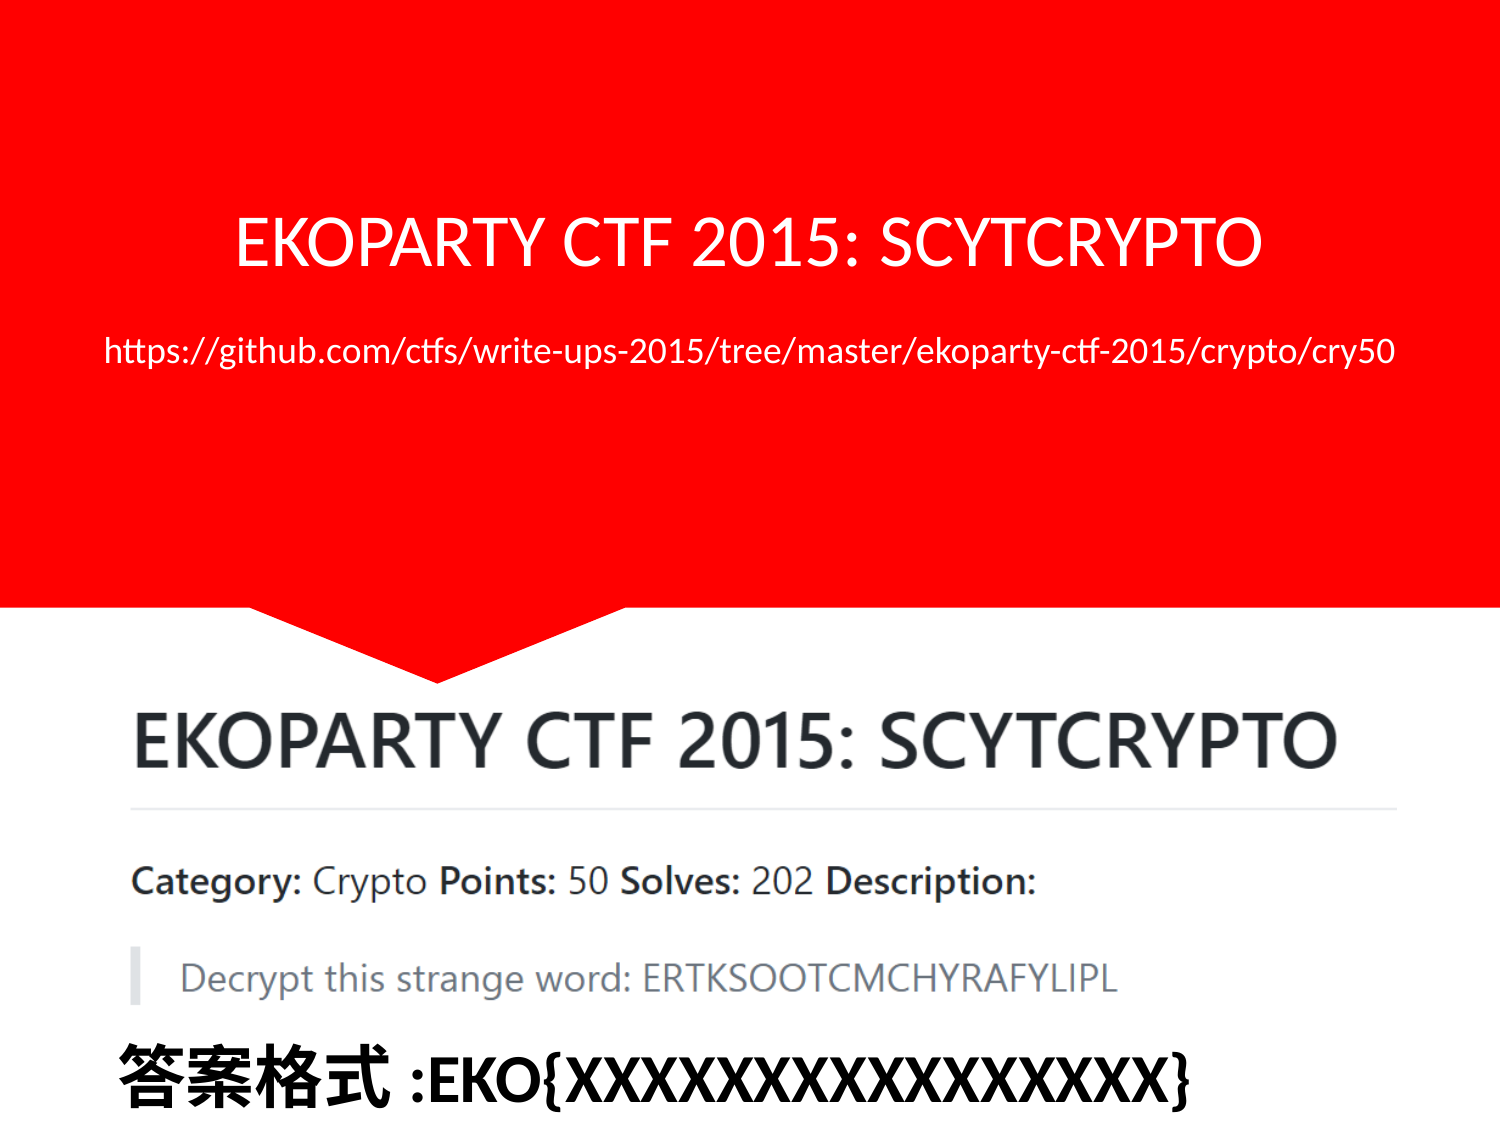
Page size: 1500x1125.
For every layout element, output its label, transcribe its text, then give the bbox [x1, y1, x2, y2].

text_box 答案格式:EKO{XXXXXXXXXXXXXXXX} [102, 1026, 1209, 1124]
text_box EKOPARTY CTF 2015: SCYTCRYPTO https://github.com/ctfs/write-ups-2015/tree/master/ekoparty-ctf-2015/crypto/cry50 [0, 0, 1500, 640]
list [104, 640, 1397, 1064]
